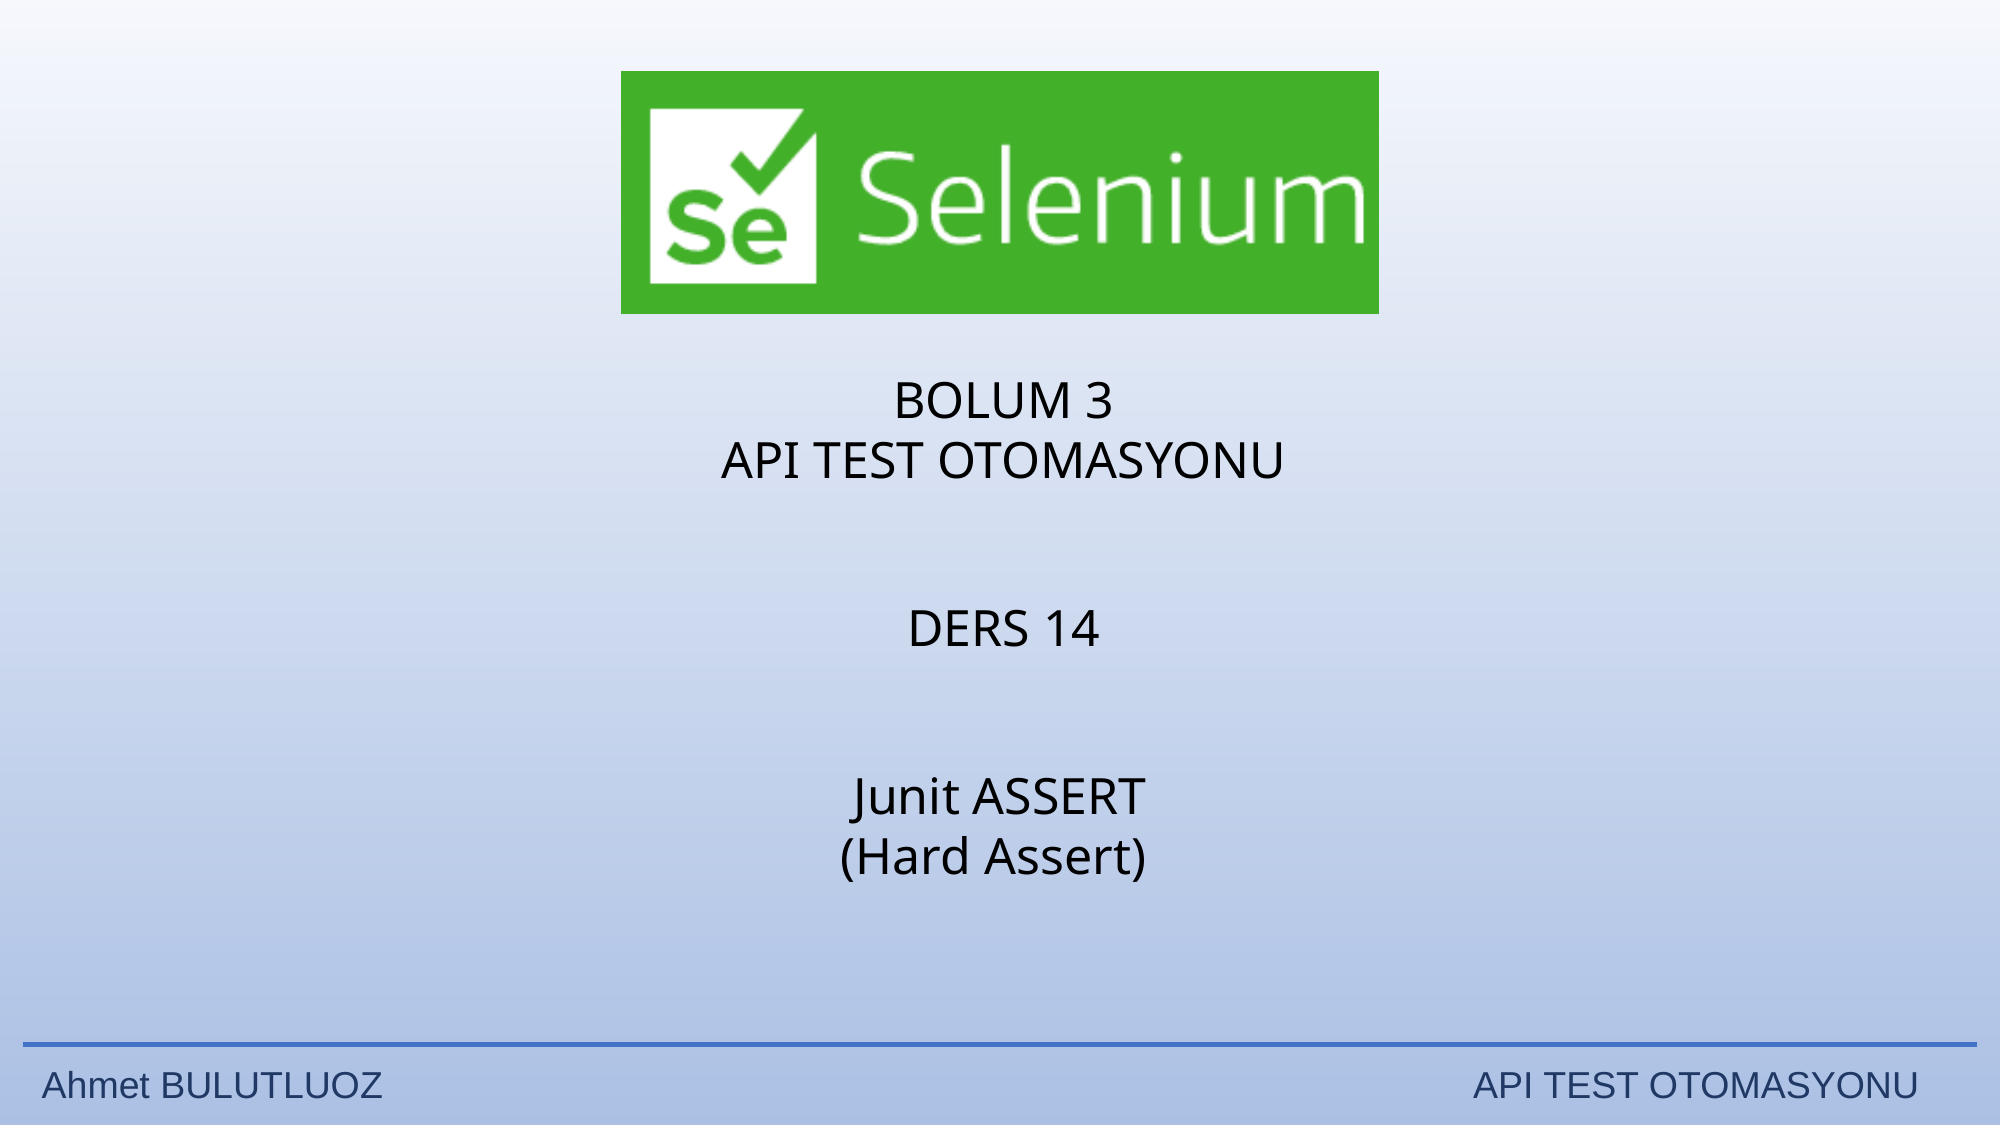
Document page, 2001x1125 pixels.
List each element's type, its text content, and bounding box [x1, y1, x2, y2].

text_box DERS 14 [815, 589, 1193, 665]
picture [621, 71, 1379, 314]
text_box Junit ASSERT (Hard Assert) [811, 757, 1189, 892]
text_box Ahmet BULUTLUOZ API TEST OTOMASYONU [26, 1053, 1981, 1114]
text_box BOLUM 3 API TEST OTOMASYONU [689, 361, 1319, 496]
